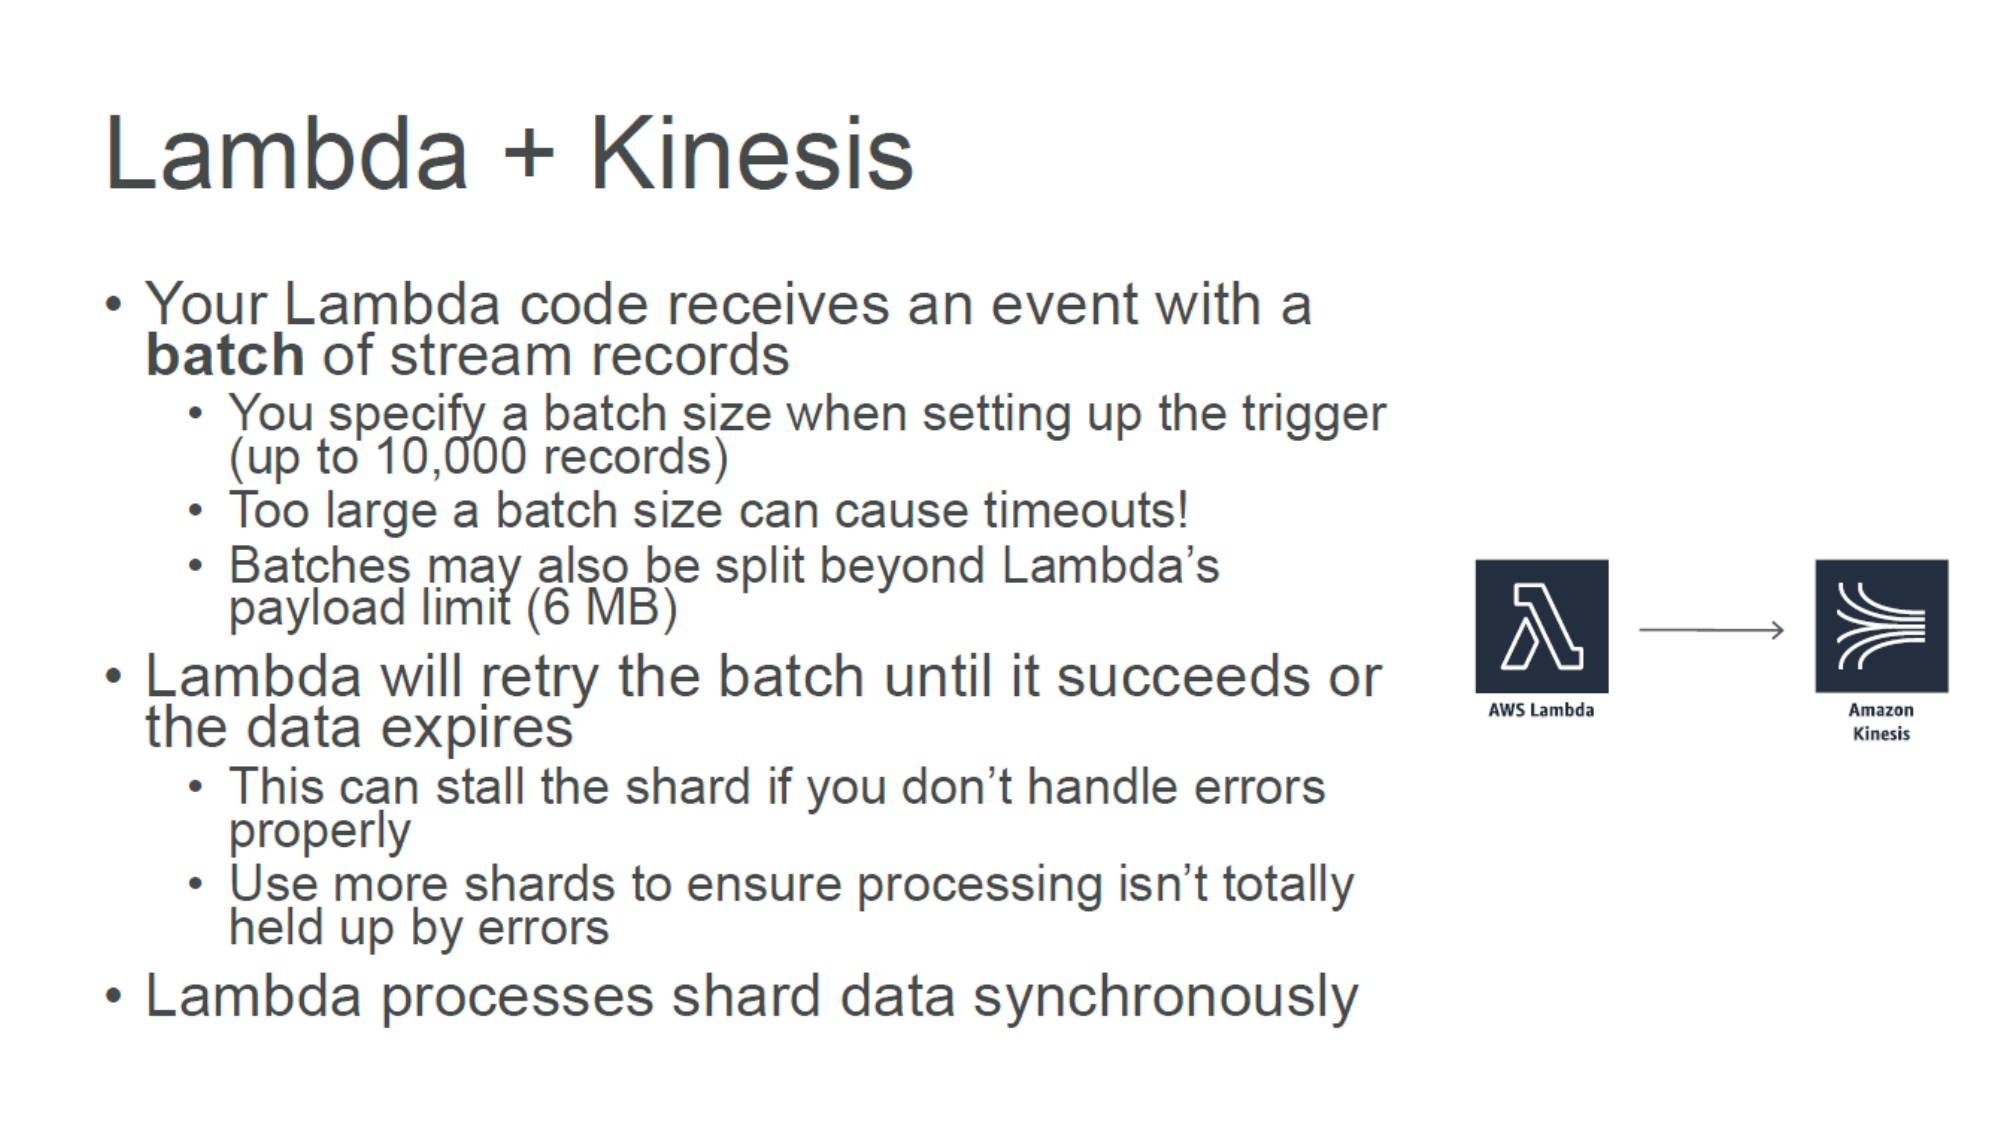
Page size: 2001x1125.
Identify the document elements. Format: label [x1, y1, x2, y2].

picture [0, 60, 2000, 1064]
